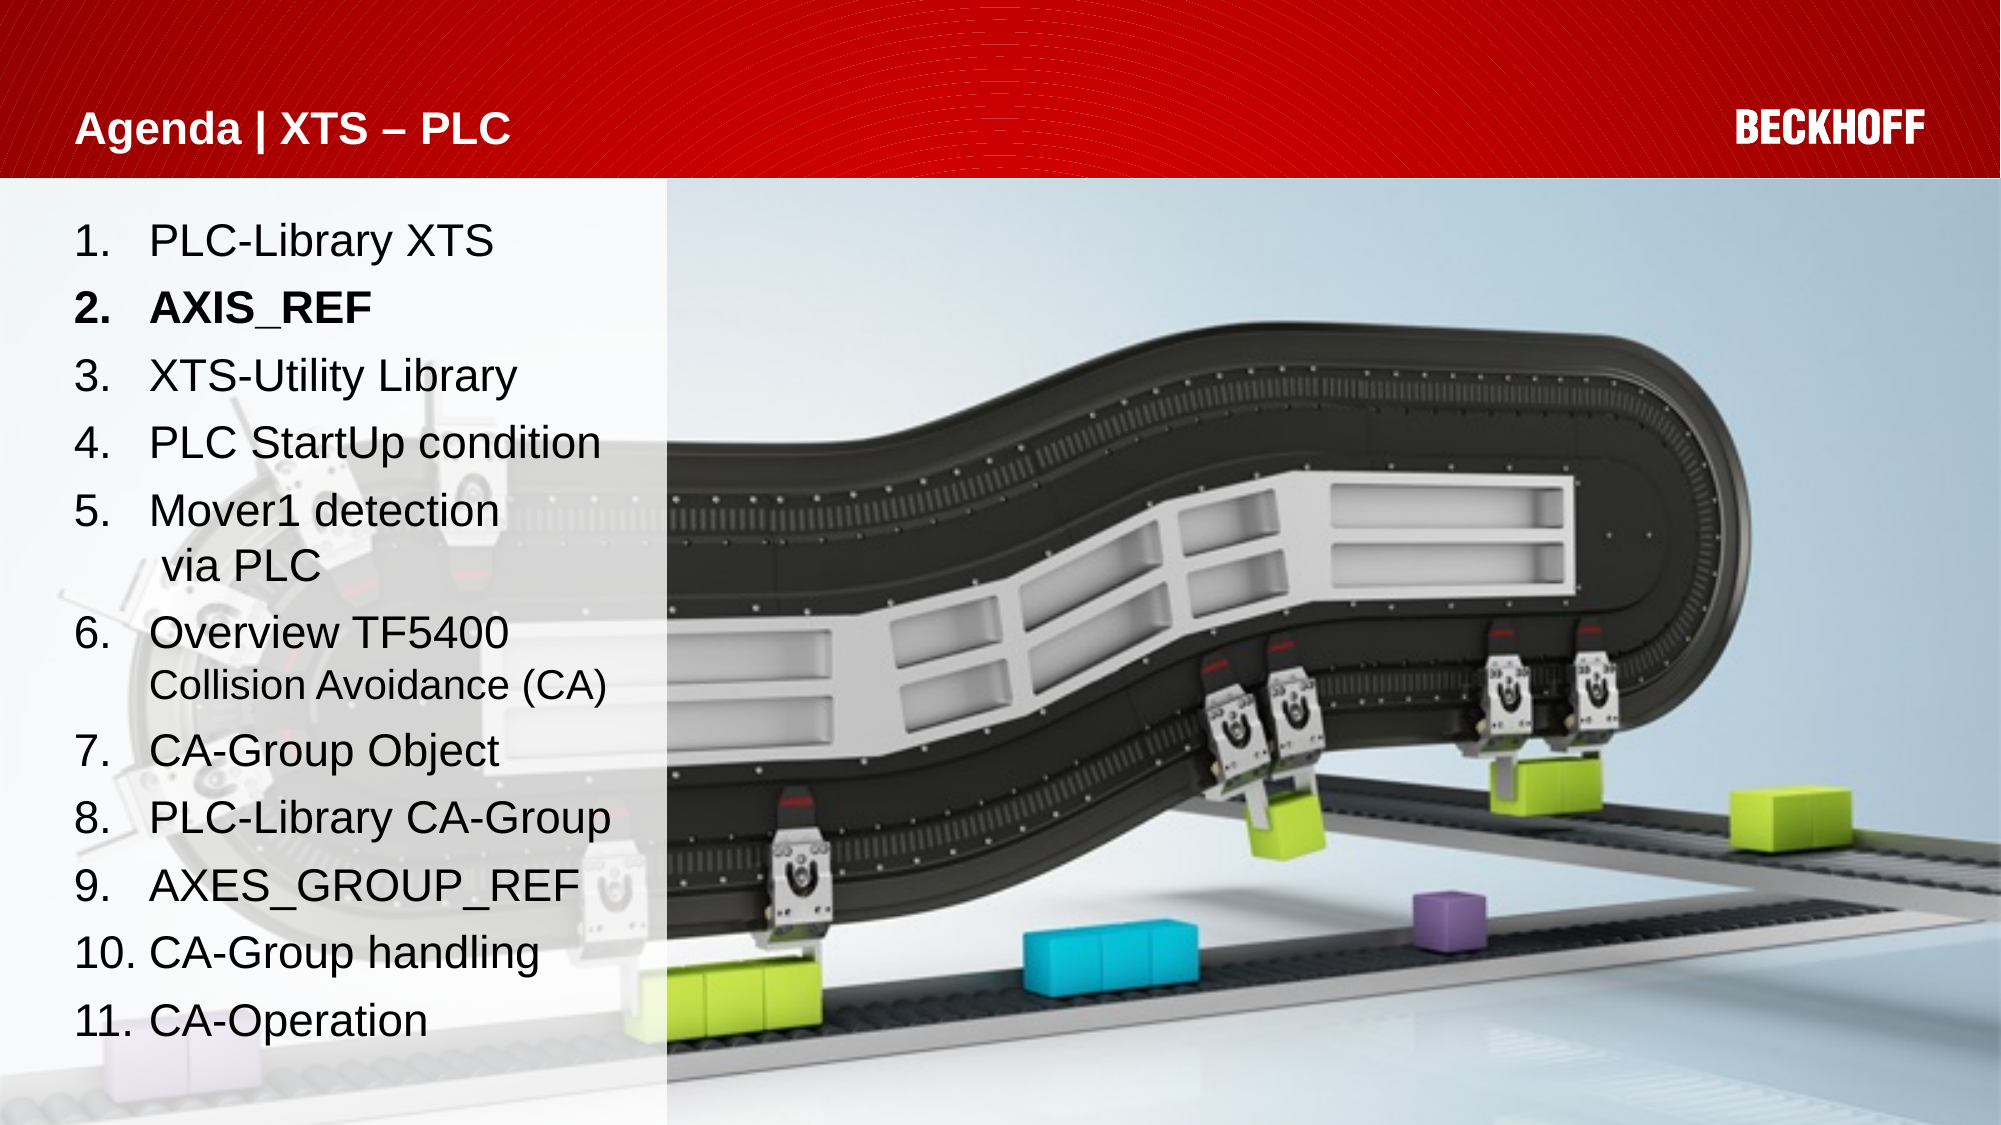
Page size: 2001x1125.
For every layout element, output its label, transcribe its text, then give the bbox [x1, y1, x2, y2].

picture [0, 178, 2001, 1125]
title Agenda | XTS – PLC [0, 73, 1663, 178]
picture [1727, 98, 1934, 155]
